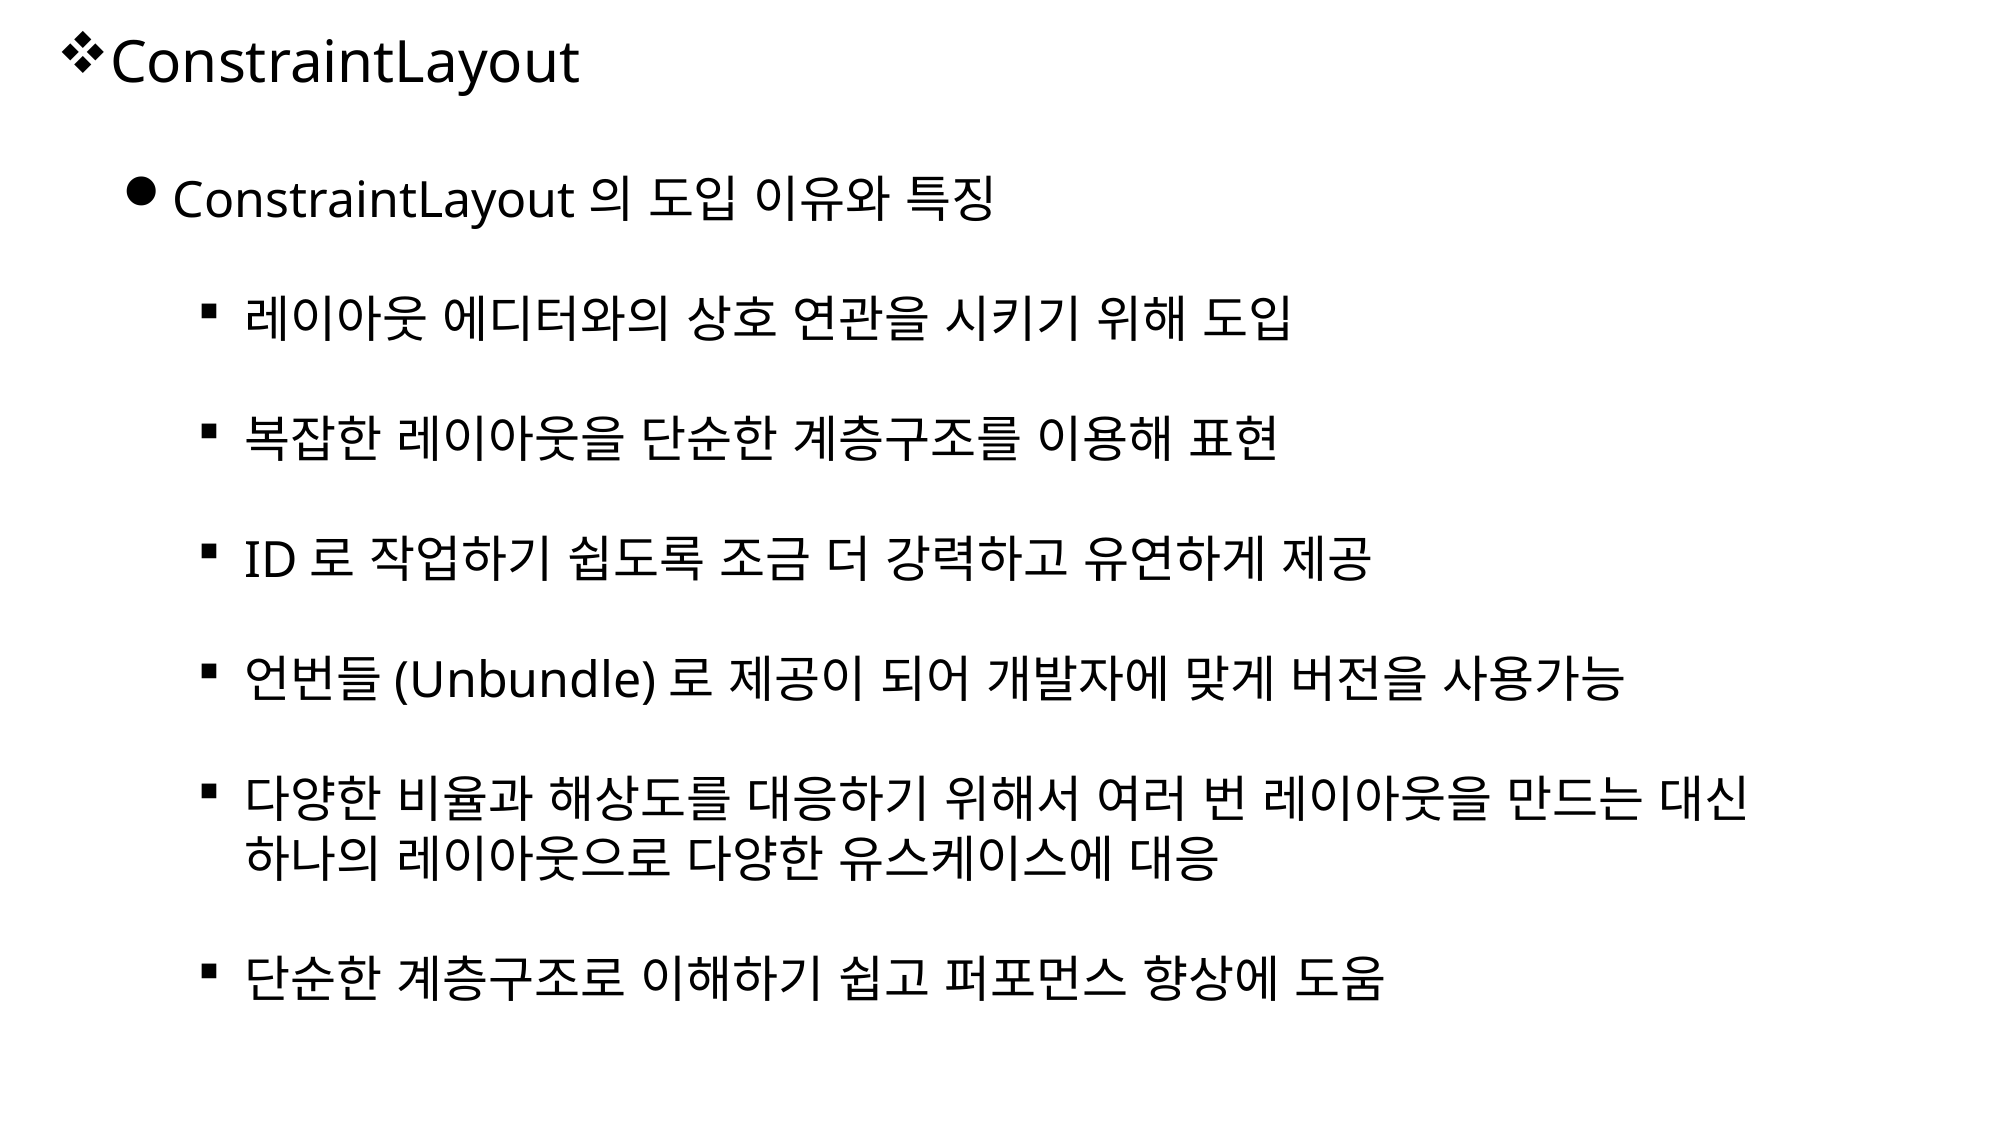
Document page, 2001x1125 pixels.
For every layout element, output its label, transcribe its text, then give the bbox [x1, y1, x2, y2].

text_box ConstraintLayout의 도입 이유와 특징 레이아웃 에디터와의 상호 연관을 시키기 위해 도입 복잡한 레이아웃을 단순한 계층구조를 이용해 표현 ID로 작업하기 쉽도록 조금 더 강력하고 유연하게 제공 언번들(Unbundle)로 제공이 되어 개발자에 맞게 버전을 사용가능 다양한 비율과 해상도를 대응하기 위해서 여러 번 레이아웃을 만드는 대신 하나의 레이아웃으로 다양한 유스케이스에 대응 단순한 계층구조로 이해하기 쉽고 퍼포먼스 향상에 도움 [107, 160, 1915, 1015]
text_box ConstraintLayout [42, 17, 595, 102]
